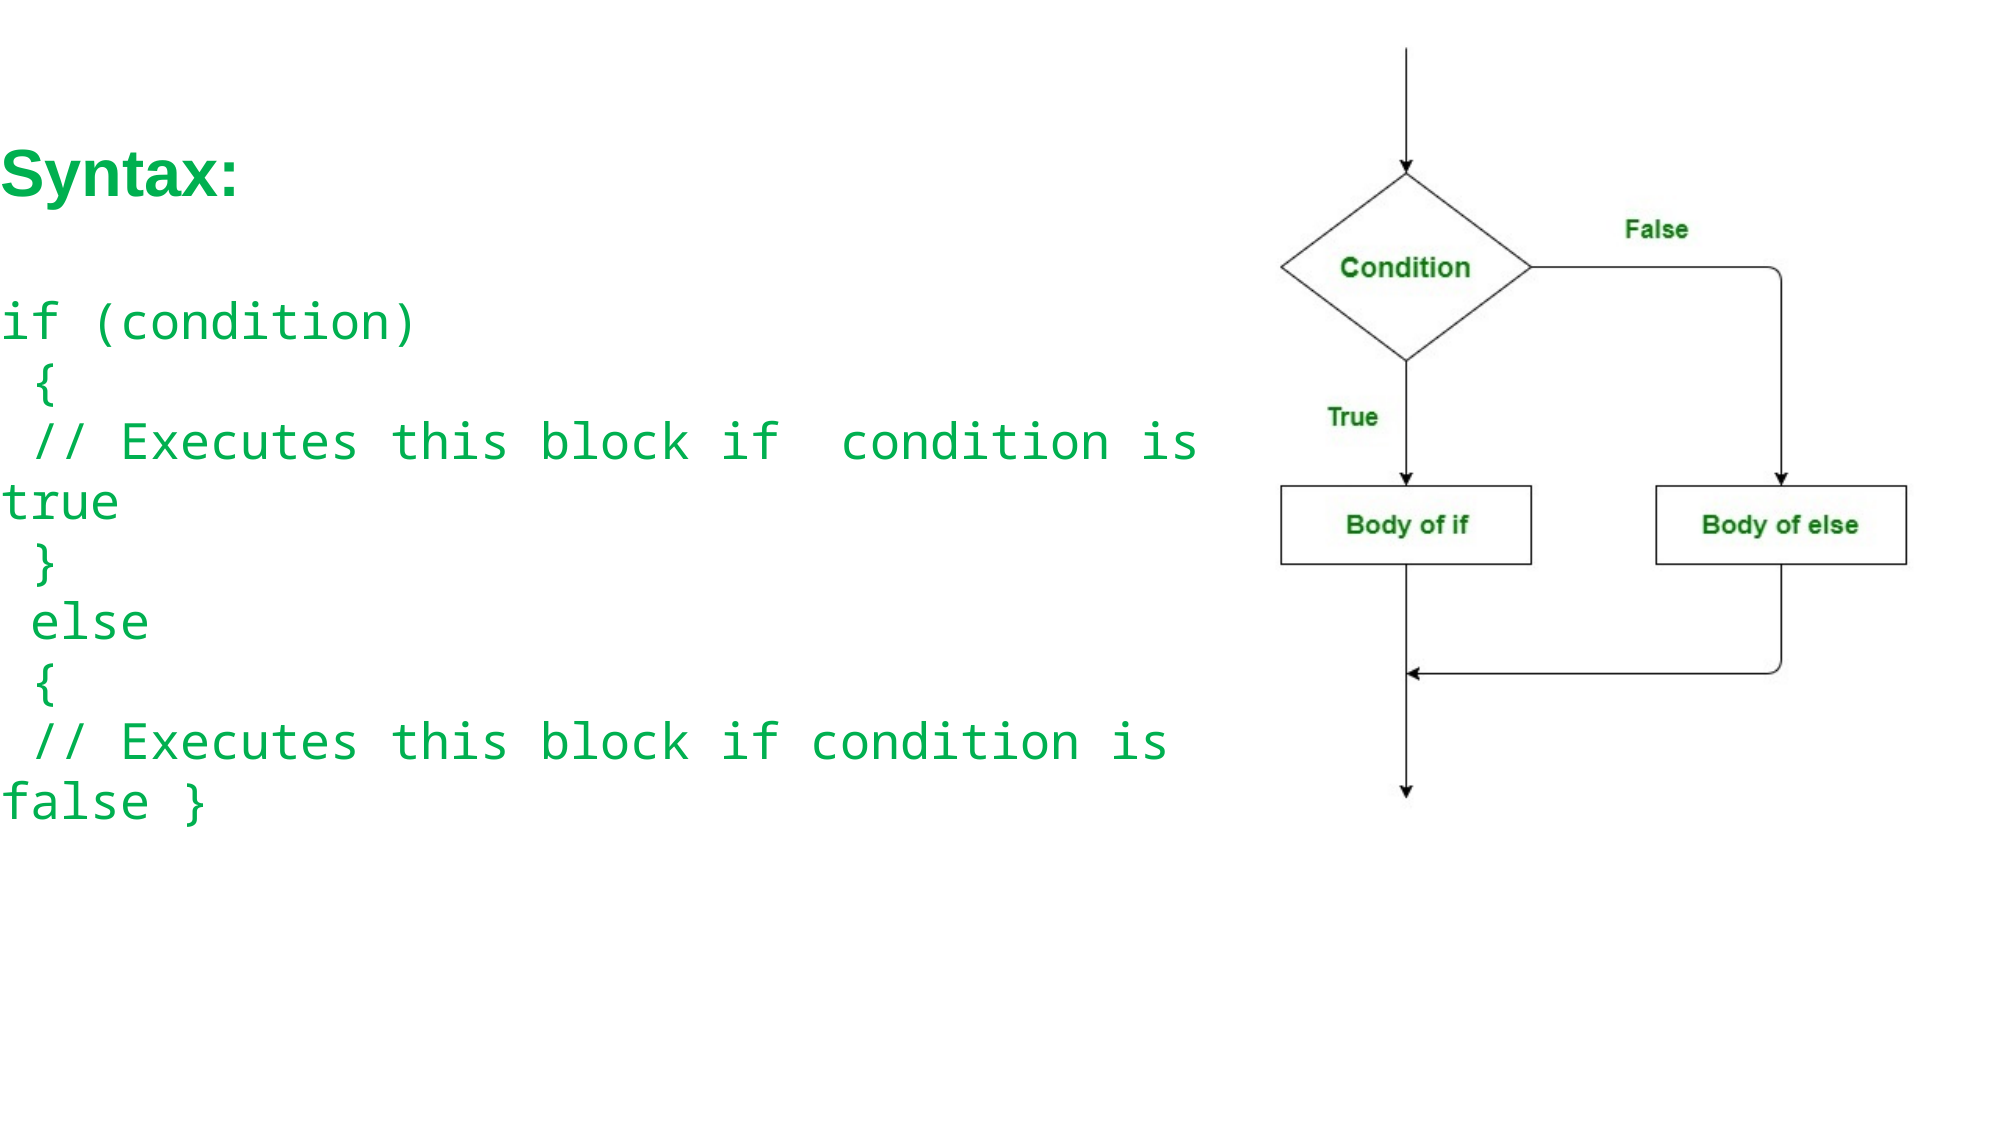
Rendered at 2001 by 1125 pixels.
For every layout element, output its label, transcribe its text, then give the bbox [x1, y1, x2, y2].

text_box Syntax: if (condition) { // Executes this block if condition is true } else { // Executes this block if condition is false } [0, 156, 1245, 814]
picture [1250, 20, 1924, 828]
